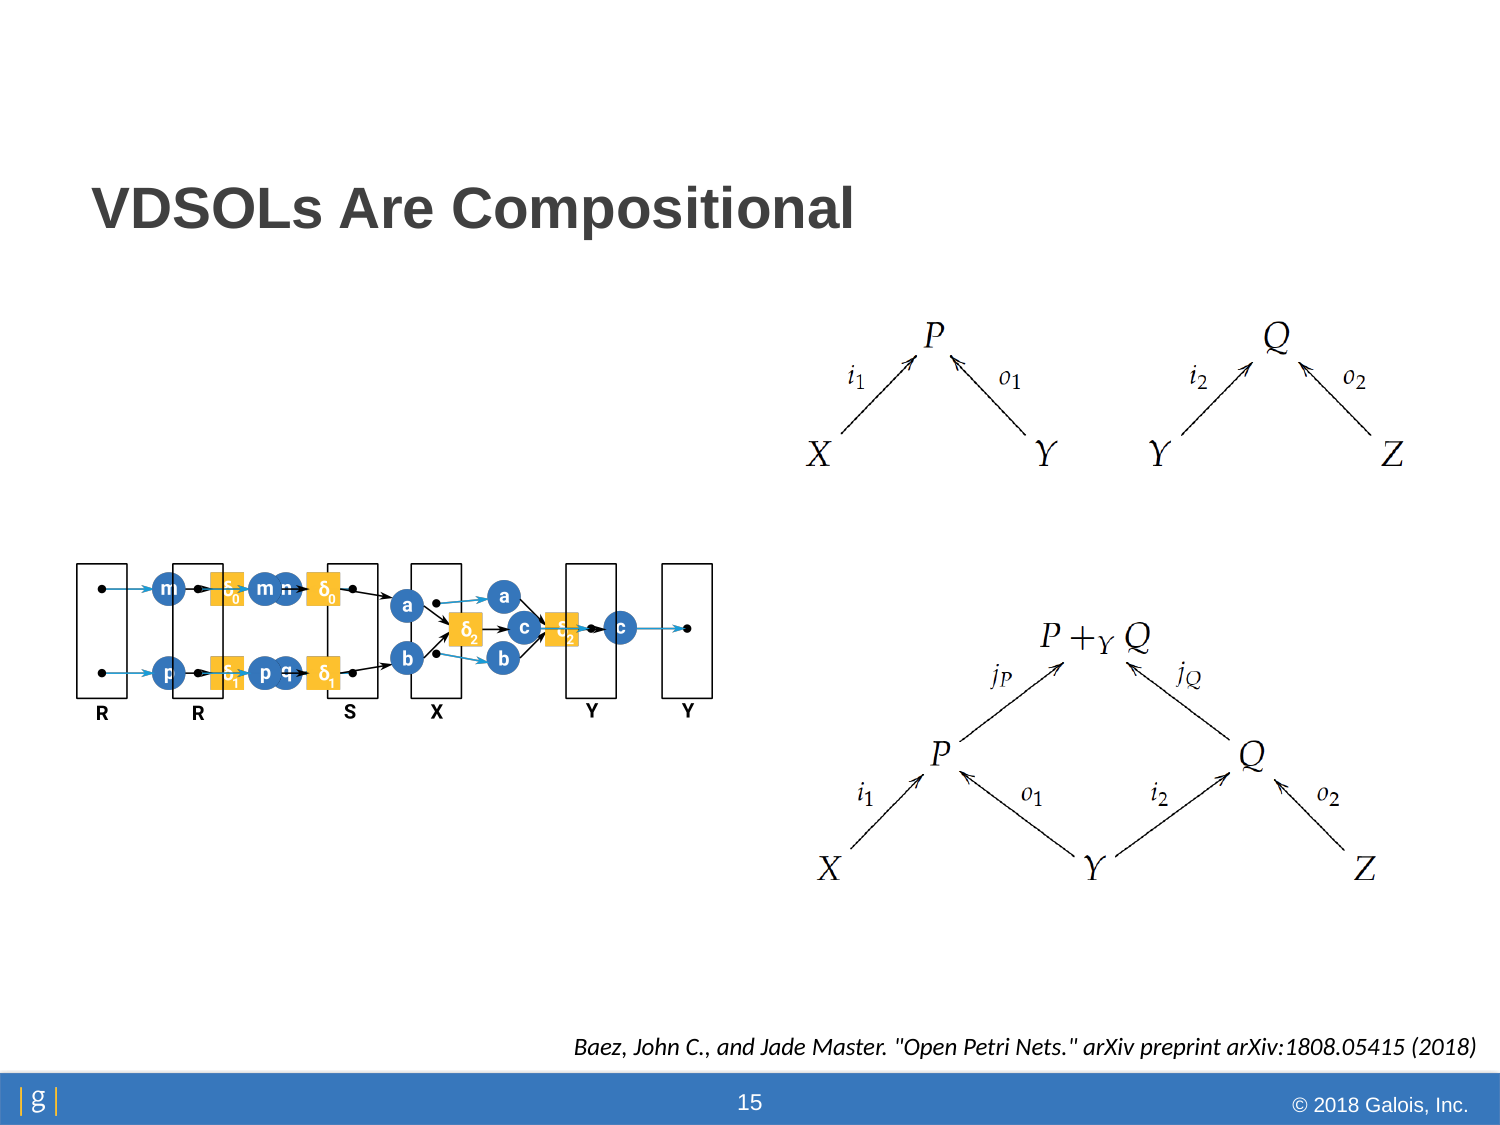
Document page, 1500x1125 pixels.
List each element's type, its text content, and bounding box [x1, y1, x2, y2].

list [787, 300, 1425, 479]
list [76, 563, 171, 721]
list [617, 563, 714, 721]
title VDSOLs Are Compositional [76, 172, 1422, 239]
text_box Baez, John C., and Jade Master. "Open Petri Nets." arXiv preprint arXiv:1808.05415 (2018) [559, 1022, 1494, 1068]
picture [802, 608, 1408, 895]
picture [172, 563, 617, 721]
picture [20, 1087, 57, 1116]
